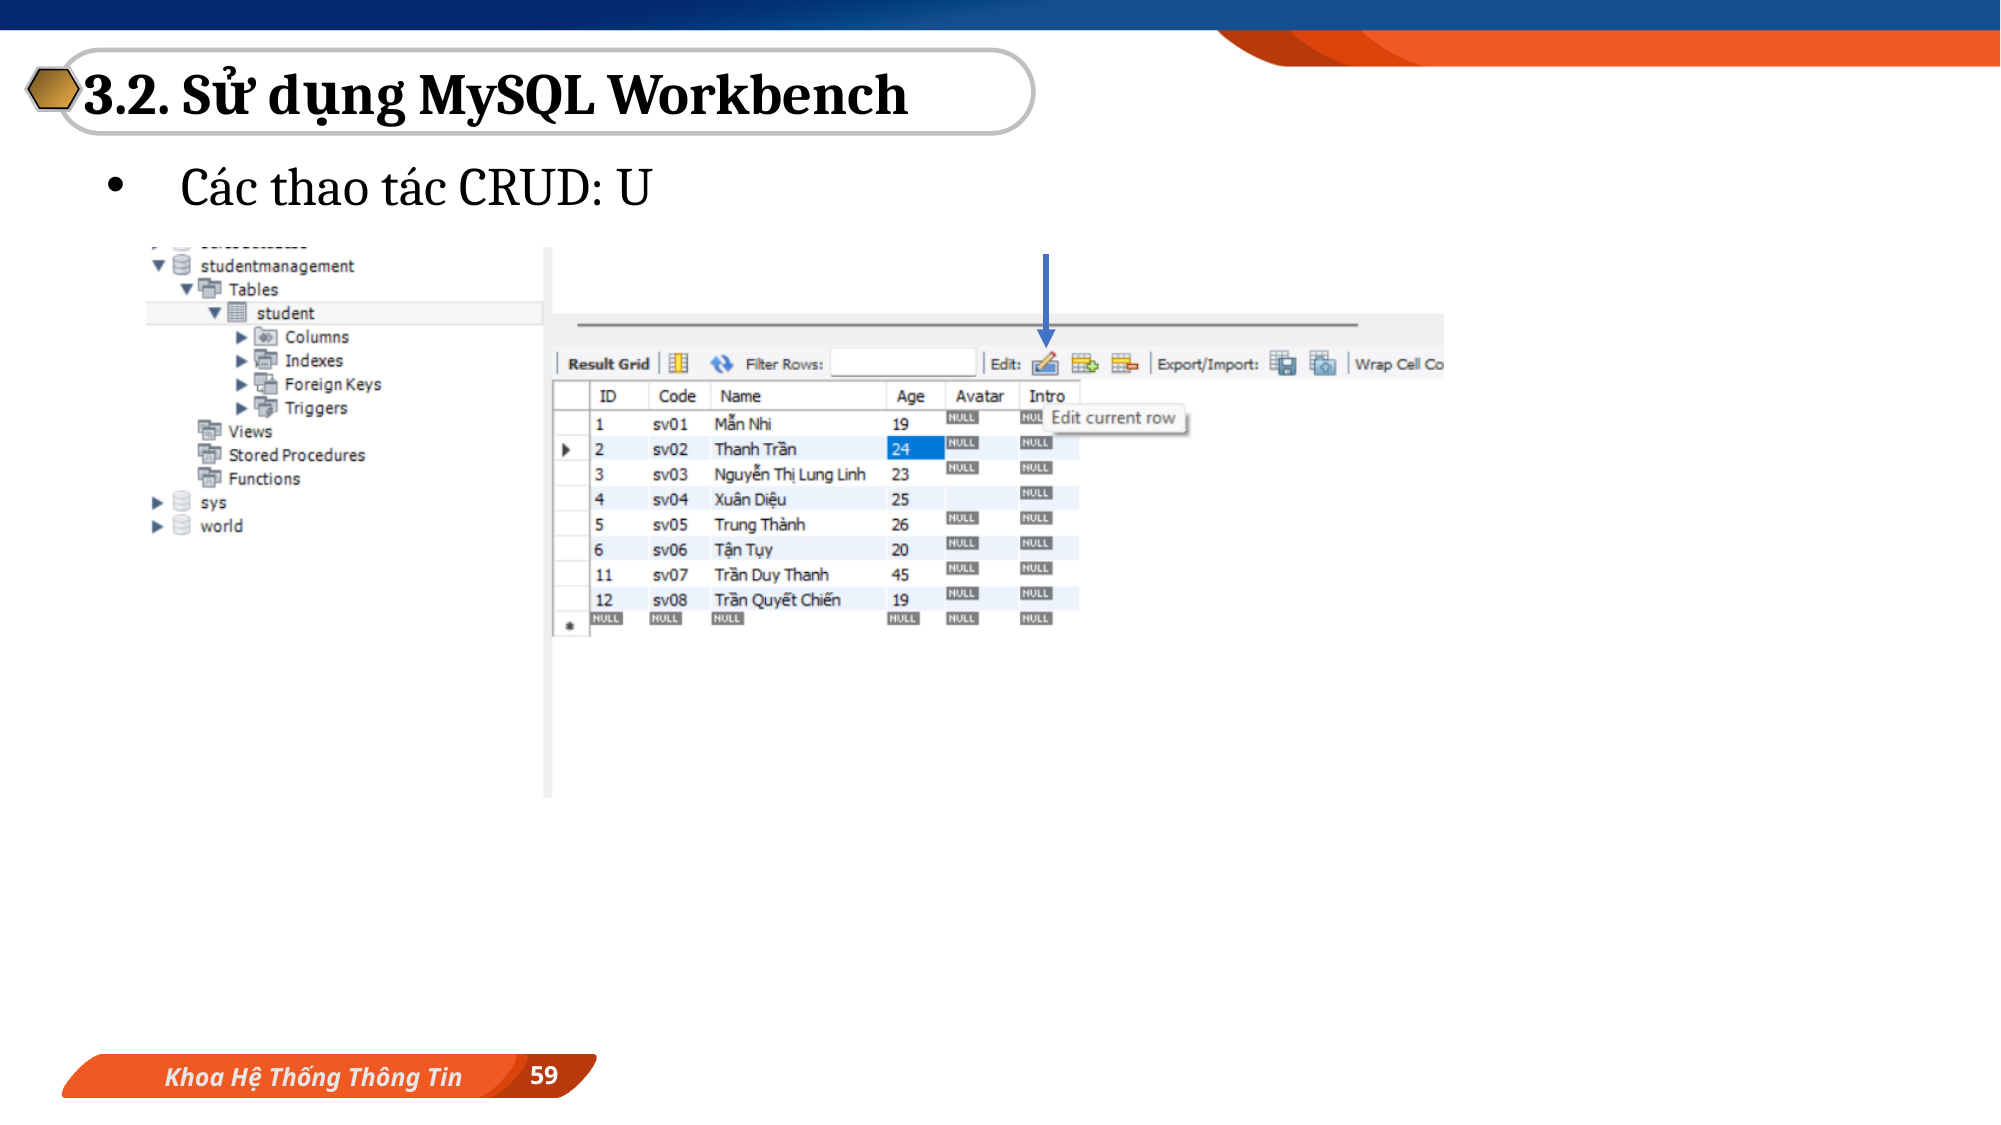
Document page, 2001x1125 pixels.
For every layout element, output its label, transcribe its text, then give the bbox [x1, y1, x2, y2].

footer Khoa Hệ Thống Thông Tin [119, 1054, 508, 1098]
picture [146, 247, 1445, 798]
slide_number 59 [508, 1046, 574, 1106]
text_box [24, 49, 1034, 134]
picture [34, 1017, 624, 1125]
text_box Các thao tác CRUD: U [92, 143, 670, 224]
picture [0, 0, 2001, 71]
